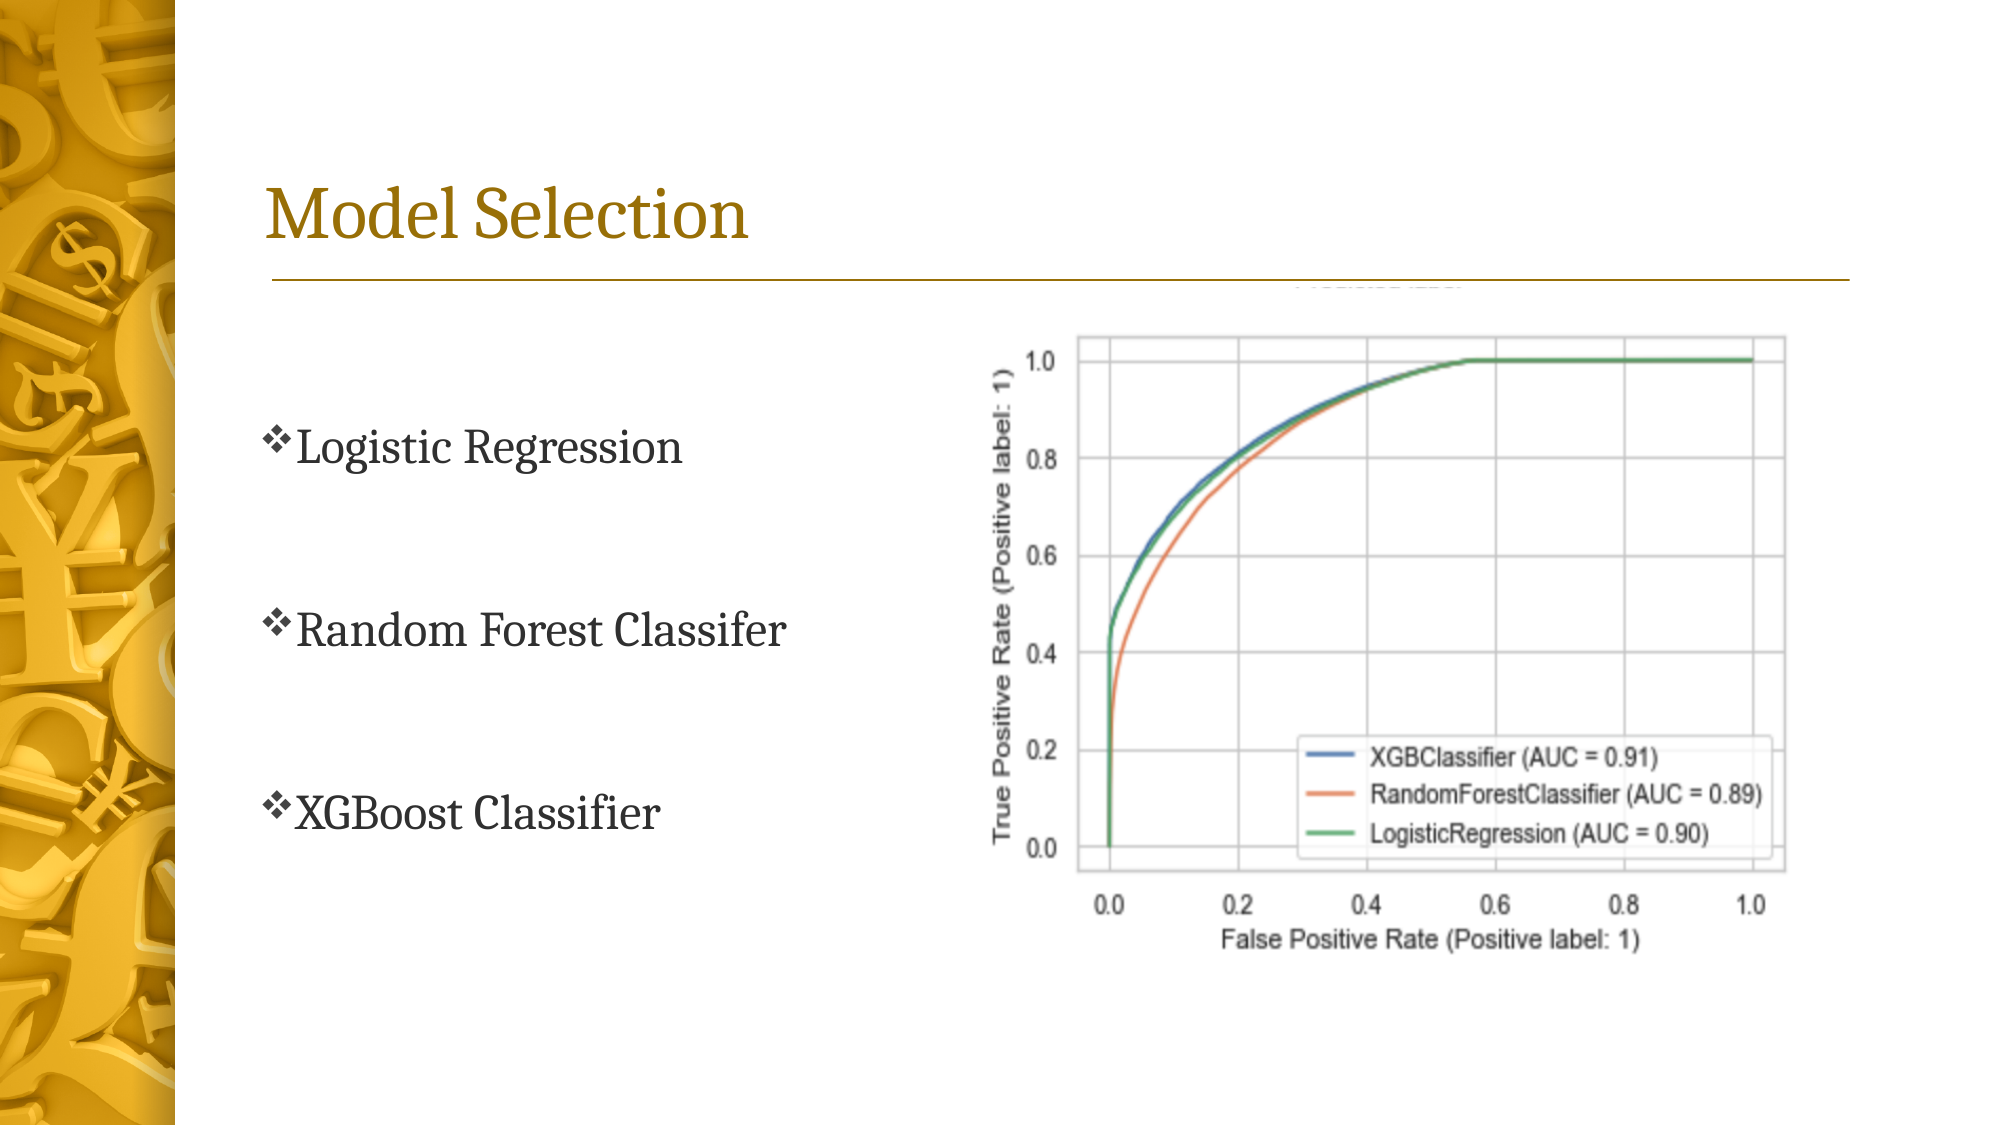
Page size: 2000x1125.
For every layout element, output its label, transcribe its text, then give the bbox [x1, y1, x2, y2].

title Model Selection [249, 62, 1863, 263]
picture [0, 0, 175, 1125]
list Logistic Regression Random Forest Classifer XGBoost Classifier [244, 412, 937, 863]
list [937, 287, 1863, 988]
